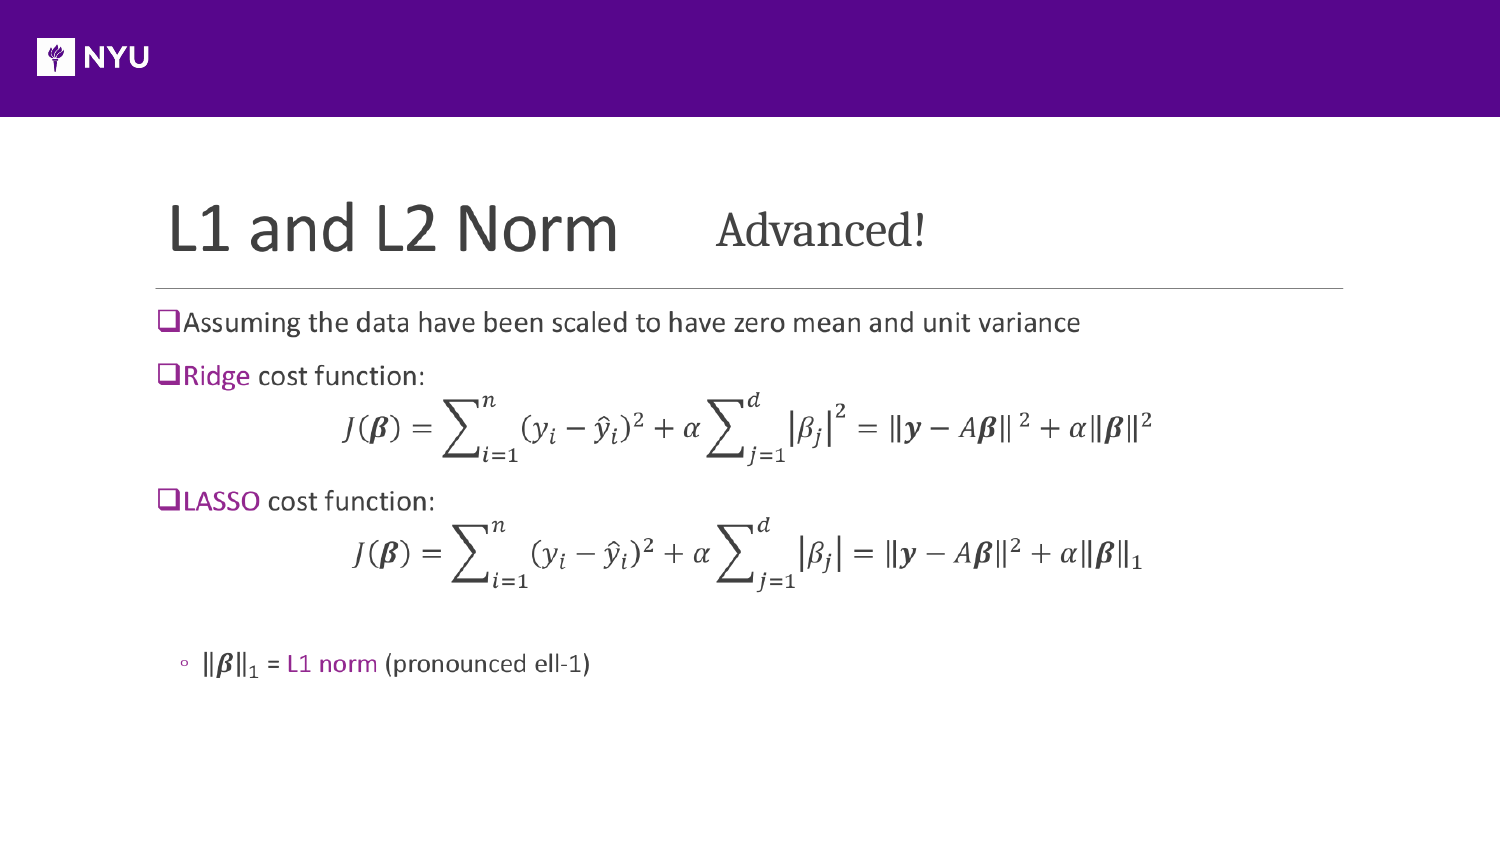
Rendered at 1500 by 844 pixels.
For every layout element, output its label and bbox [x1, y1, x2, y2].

picture [30, 127, 1469, 834]
picture [37, 38, 149, 76]
